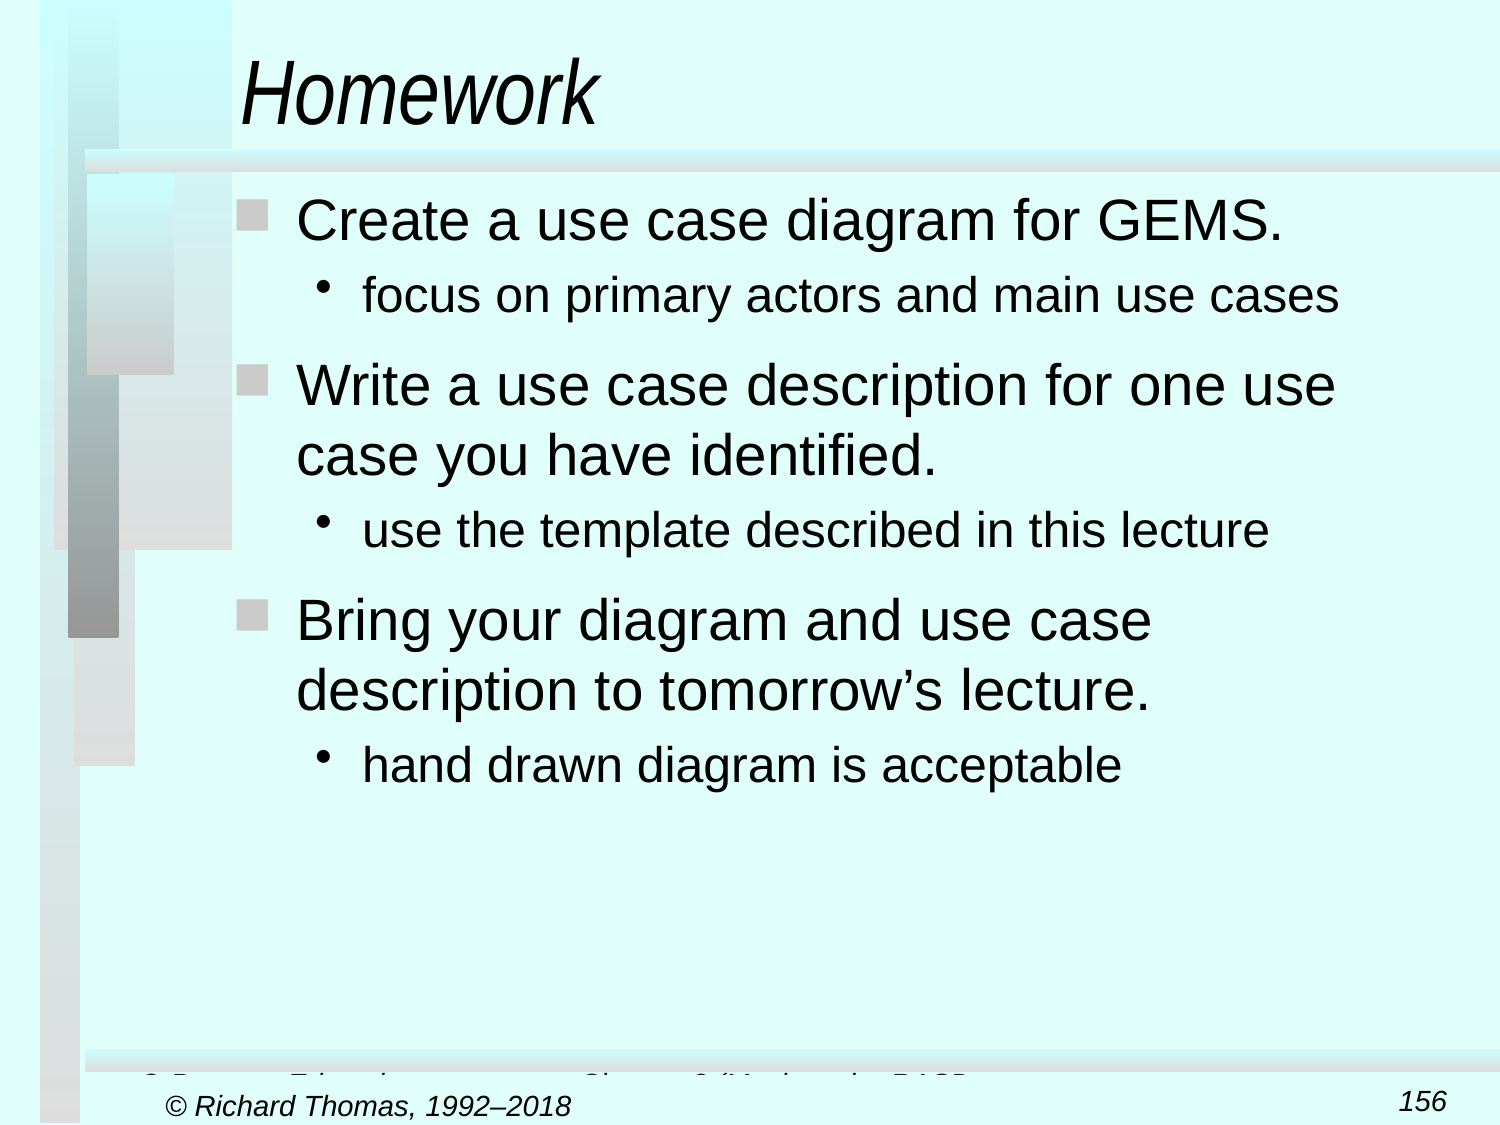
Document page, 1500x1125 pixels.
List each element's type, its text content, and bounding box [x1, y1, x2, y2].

text_box © Richard Thomas, 1992–2018 [149, 1079, 463, 1125]
title Homework [225, 0, 1500, 150]
slide_number 156 [1149, 1074, 1463, 1125]
text_box [124, 1074, 1013, 1125]
list Create a use case diagram for GEMS. focus on primary actors and main use cases Write a use case description for one use case you have identified. use the template described in this lecture Bring your diagram and use case description to tomorrow’s lecture. hand drawn diagram is acceptable [225, 174, 1463, 1038]
